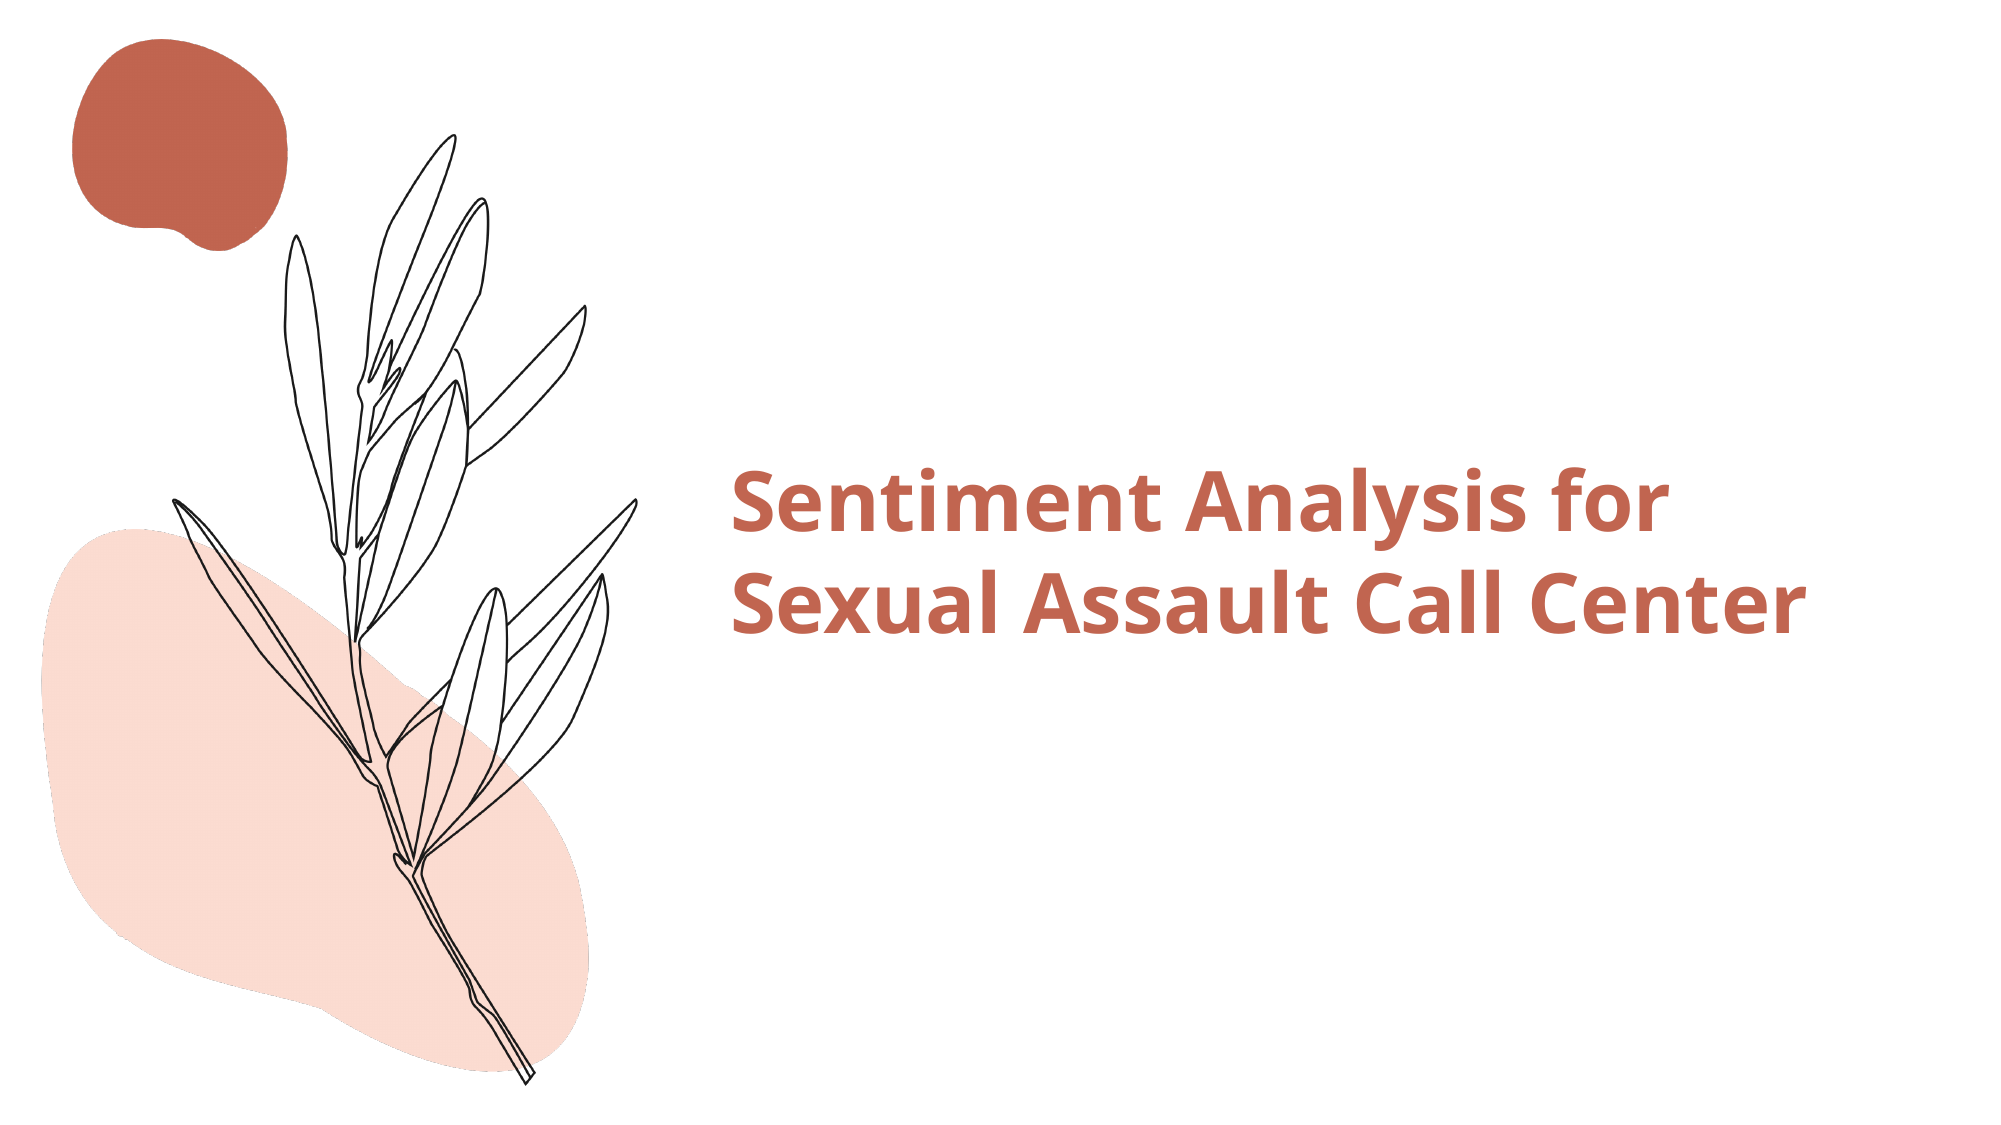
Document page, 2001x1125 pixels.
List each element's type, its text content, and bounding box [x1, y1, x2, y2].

picture [41, 39, 638, 1086]
title Sentiment Analysis for Sexual Assault Call Center [715, 442, 1963, 683]
